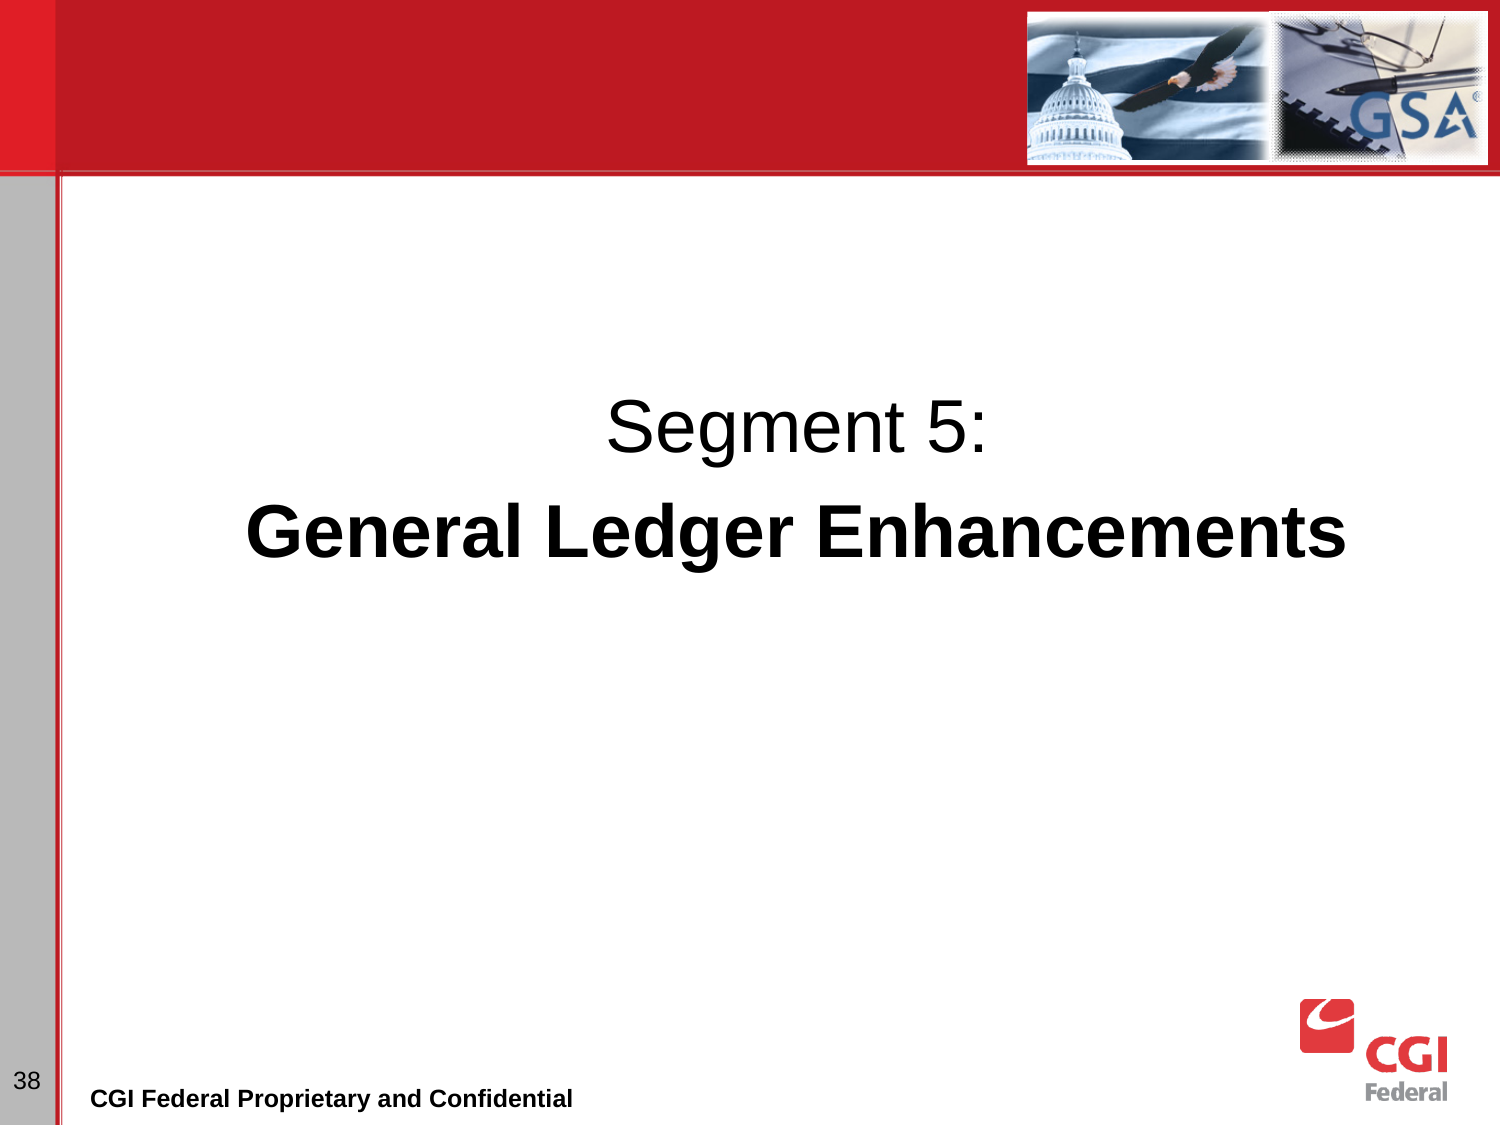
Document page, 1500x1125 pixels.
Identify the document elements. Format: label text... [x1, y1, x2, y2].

slide_number 38 [0, 1024, 59, 1103]
picture [0, 0, 1500, 1125]
list Segment 5: General Ledger Enhancements [122, 370, 1473, 1113]
footer CGI Federal Proprietary and Confidential [74, 1074, 1226, 1125]
